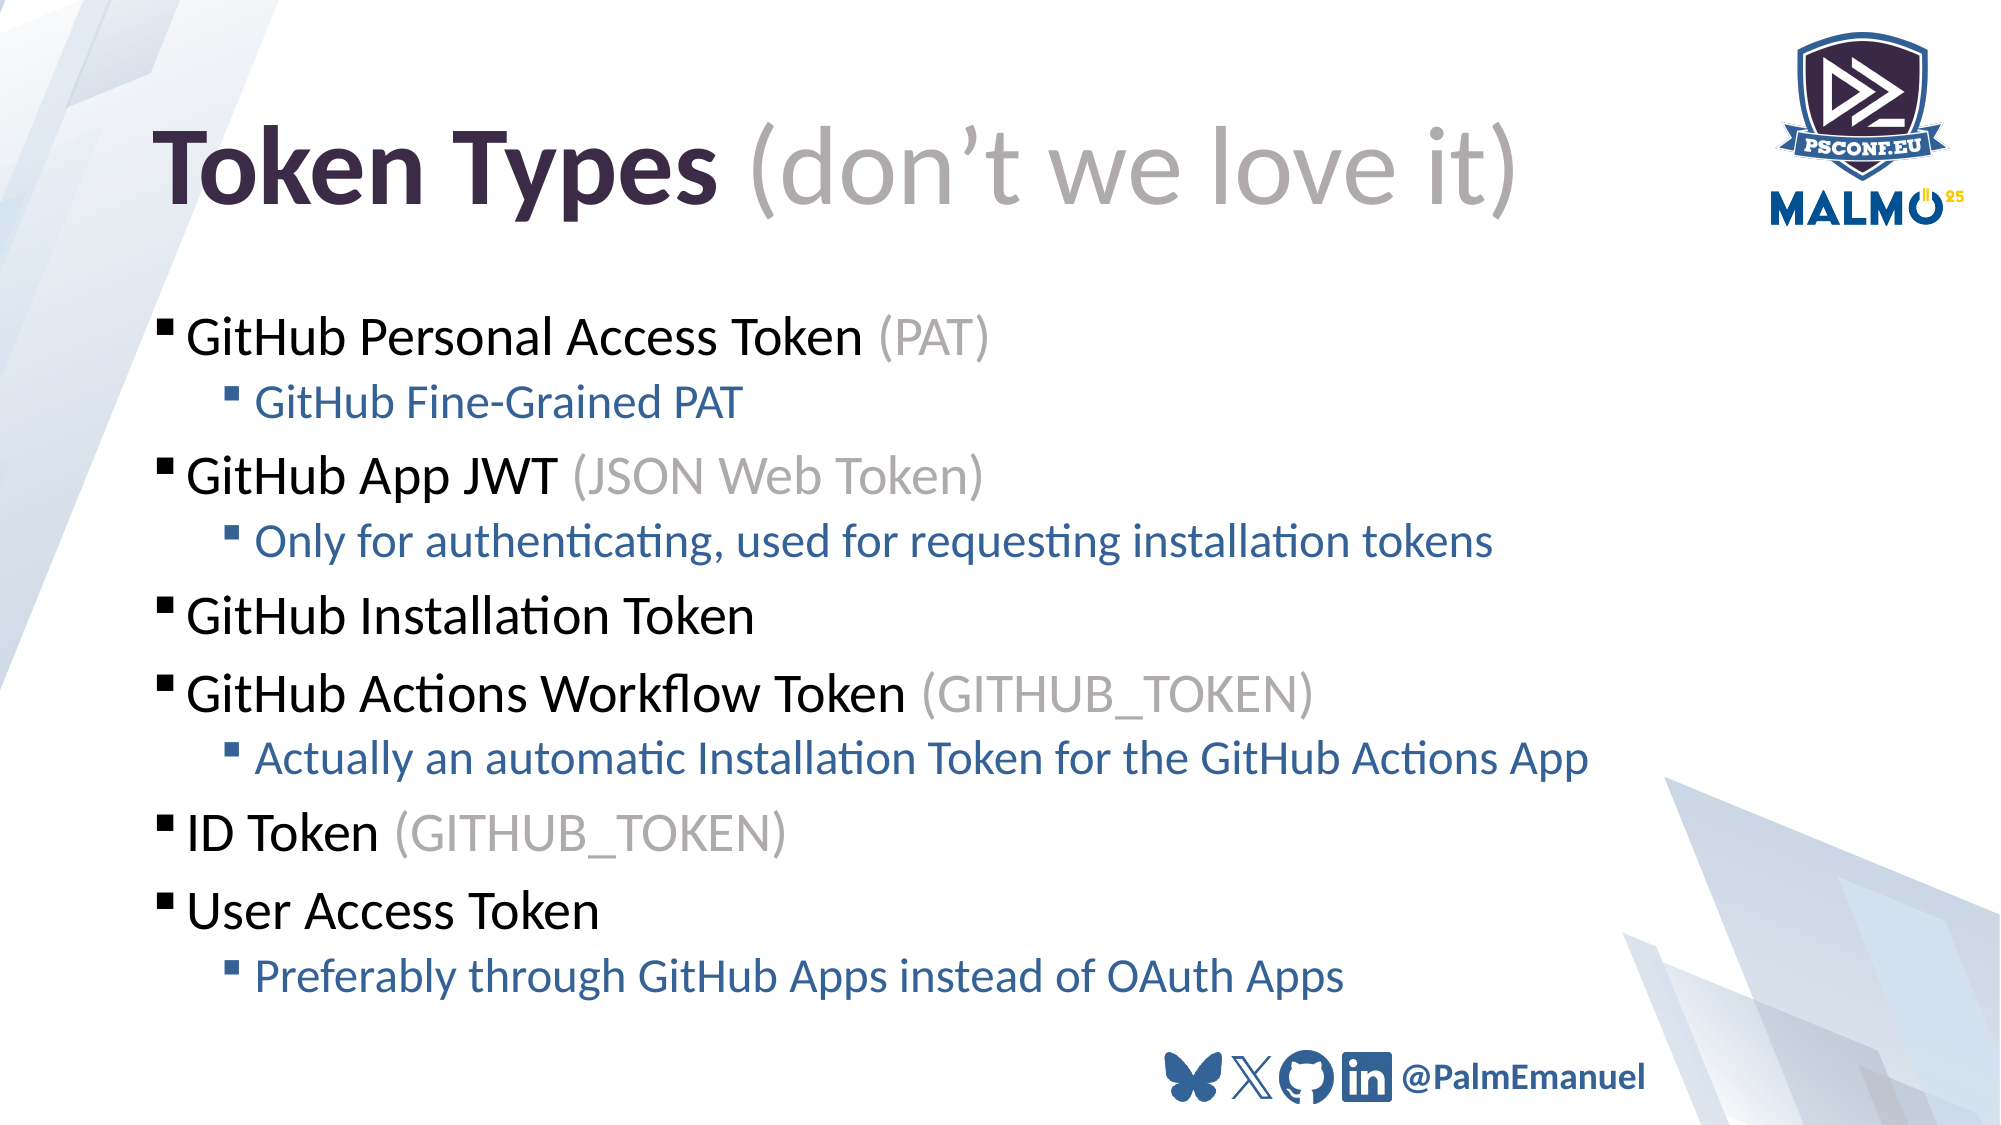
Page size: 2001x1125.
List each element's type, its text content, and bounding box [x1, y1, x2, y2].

picture [0, 0, 2000, 1125]
title Token Types (don’t we love it) [137, 59, 1735, 278]
list GitHub Personal Access Token (PAT) GitHub Fine-Grained PAT GitHub App JWT (JSON Web Token) Only for authenticating, used for requesting installation tokens GitHub Installation Token GitHub Actions Workflow Token (GITHUB_TOKEN) Actually an automatic Installation Token for the GitHub Actions App ID Token (GITHUB_TOKEN) User Access Token Preferably through GitHub Apps instead of OAuth Apps [137, 299, 1973, 1014]
